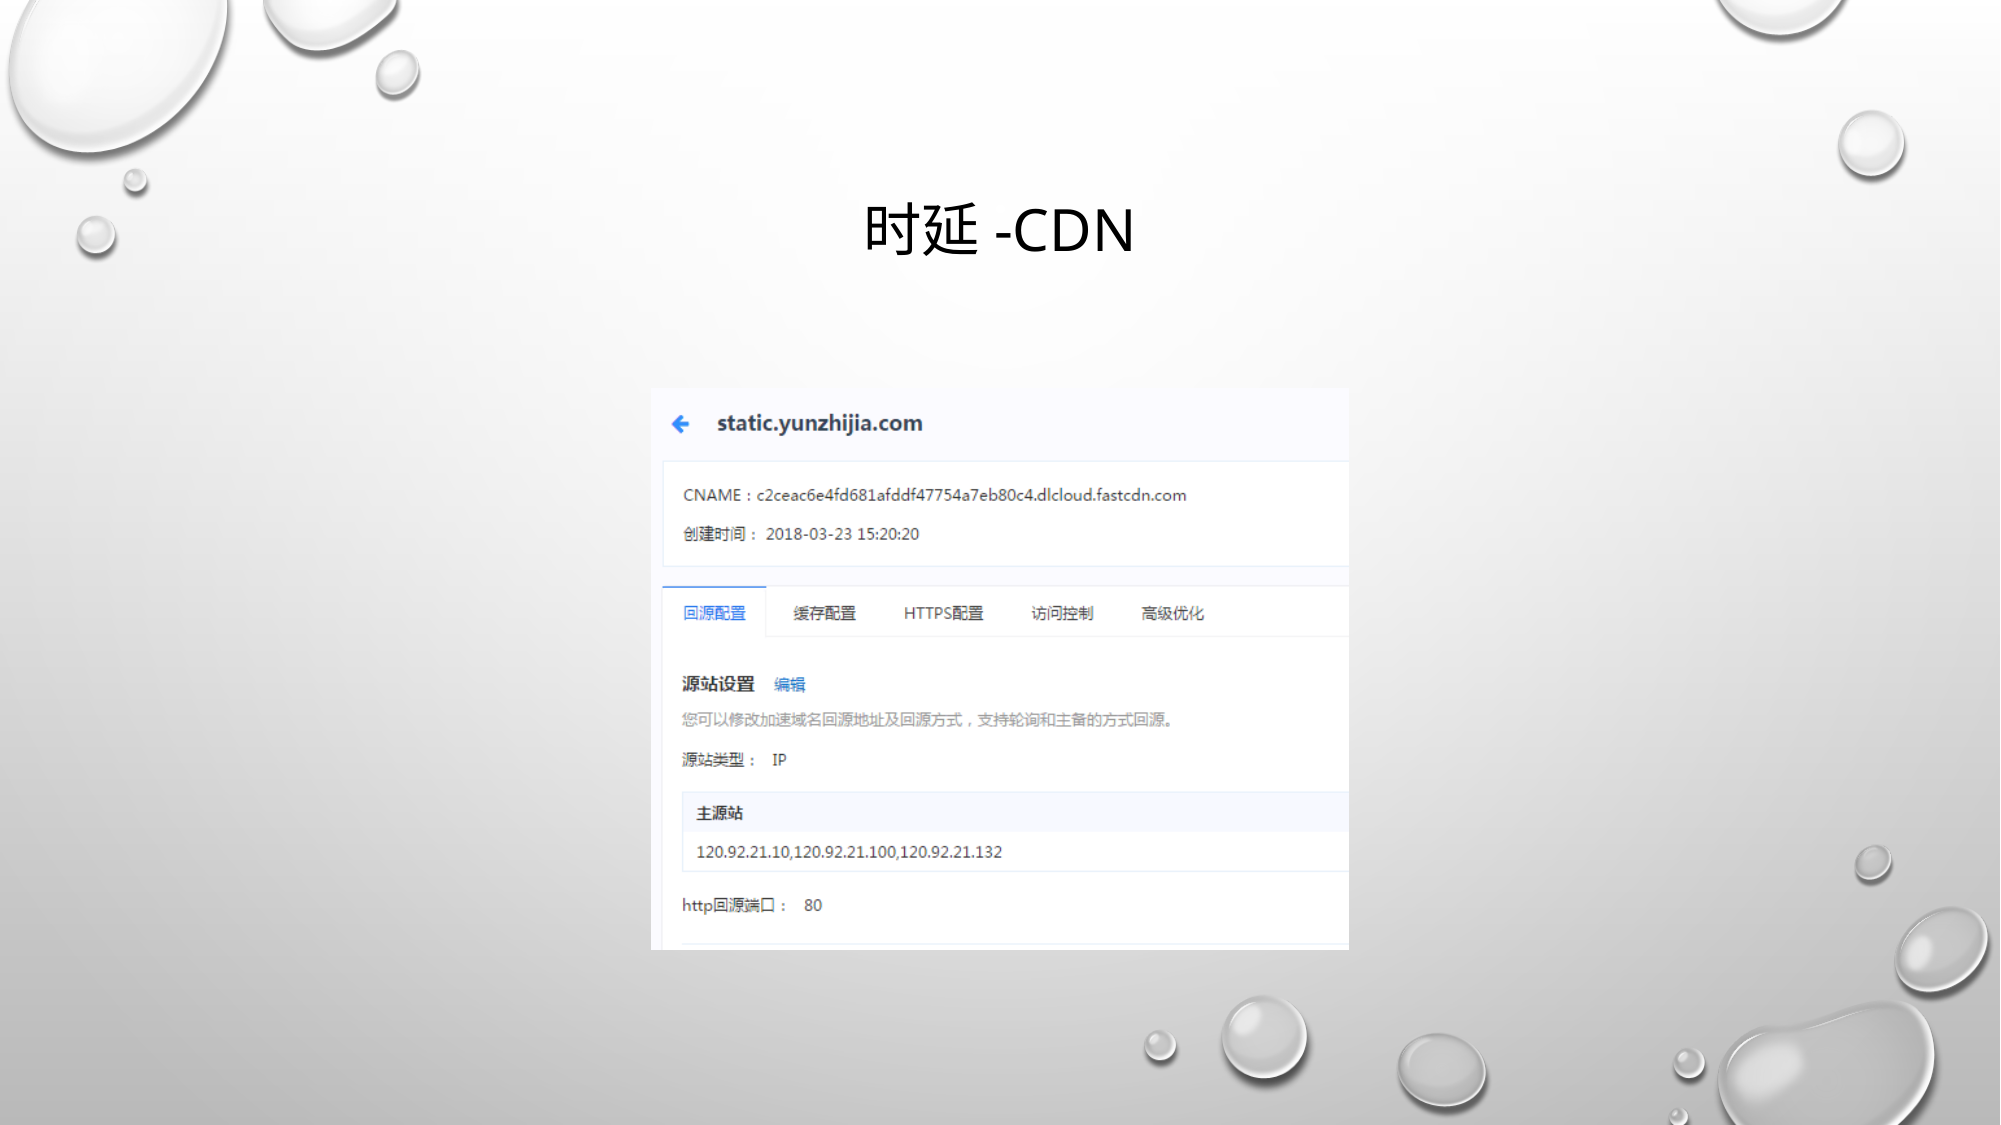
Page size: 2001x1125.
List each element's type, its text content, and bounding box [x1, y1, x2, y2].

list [650, 387, 1350, 951]
title 时延-cdn [149, 101, 1851, 364]
picture [0, 0, 2000, 1125]
